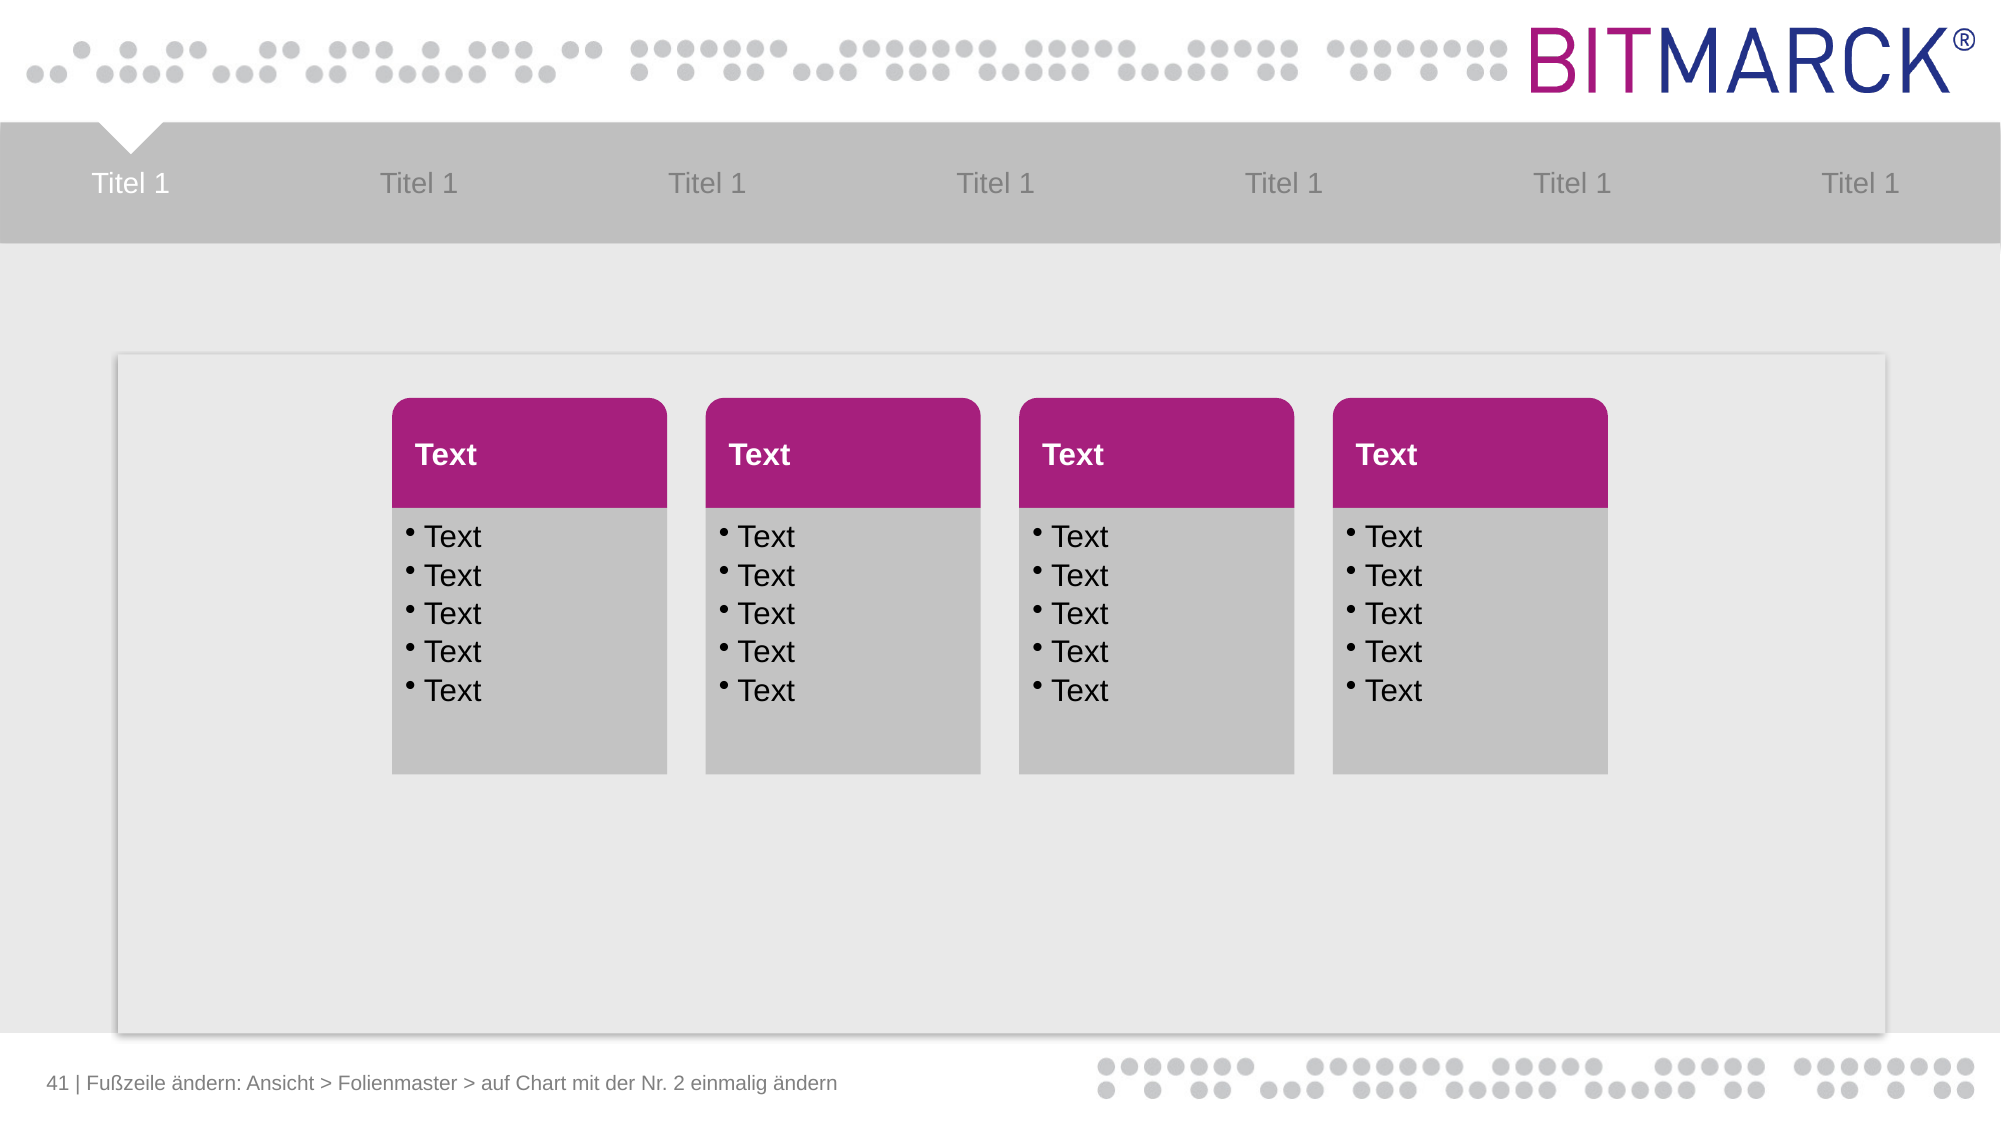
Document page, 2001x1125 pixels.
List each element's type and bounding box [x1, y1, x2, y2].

picture [1531, 27, 1975, 93]
picture [1080, 1040, 1975, 1100]
text_box [391, 396, 1609, 776]
picture [25, 22, 1508, 101]
